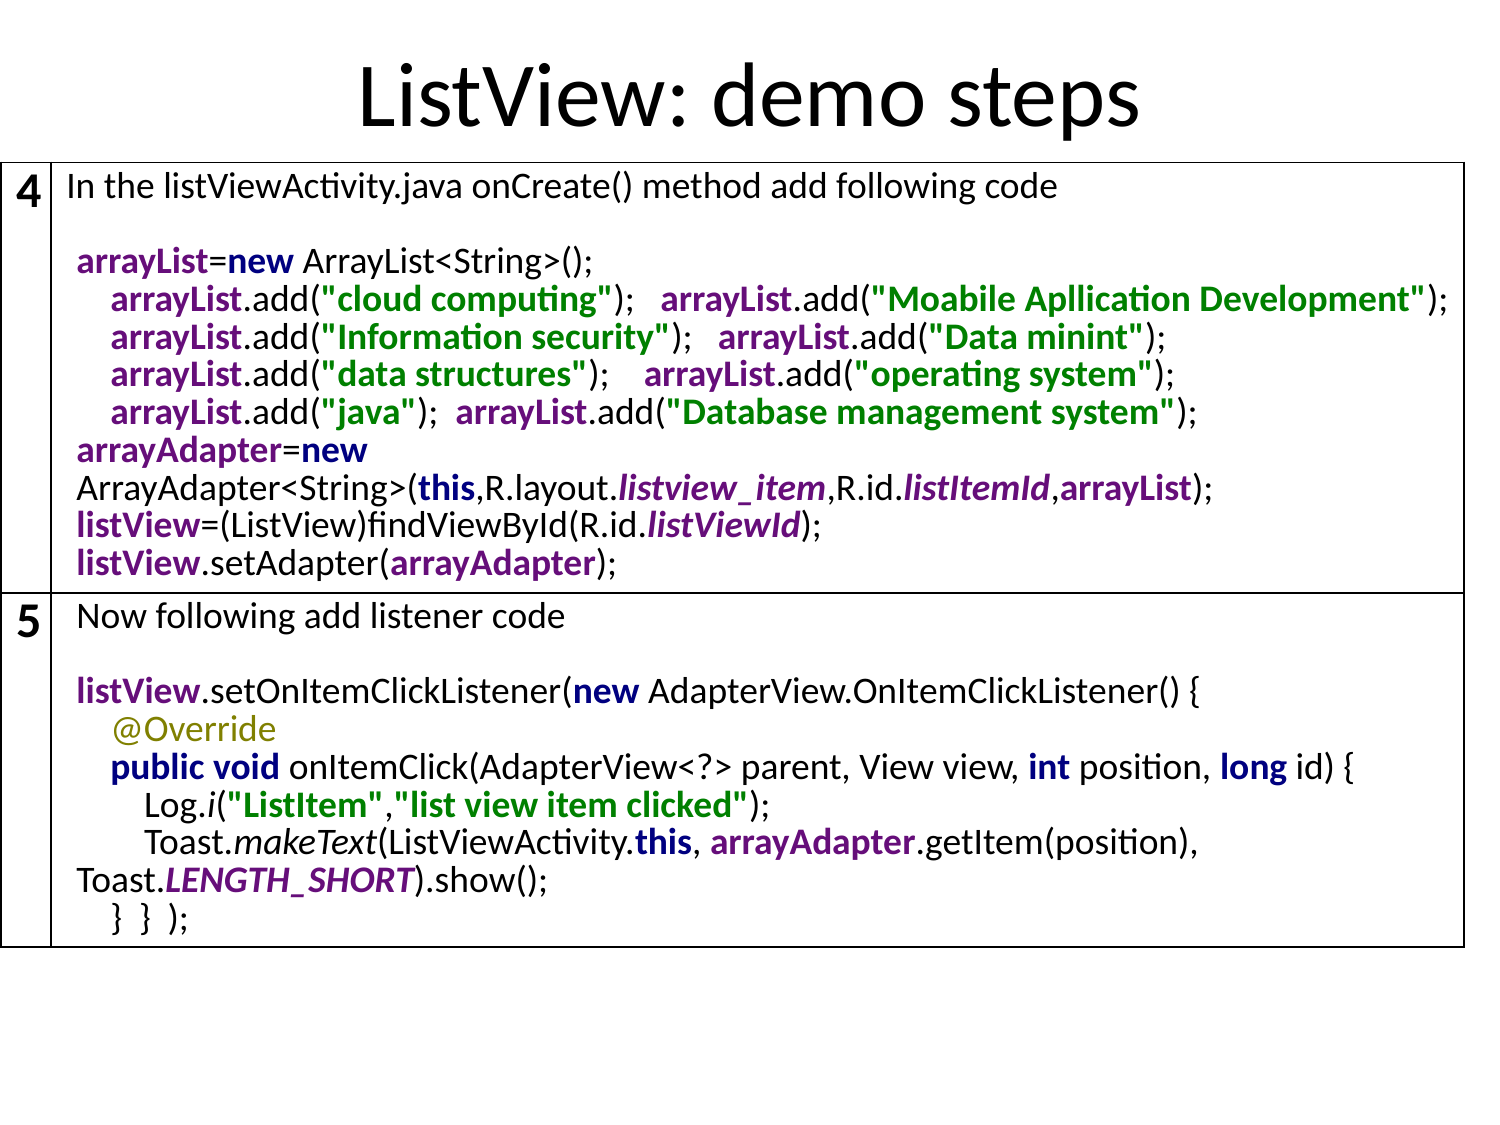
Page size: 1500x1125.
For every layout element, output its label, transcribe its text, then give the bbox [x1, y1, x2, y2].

title ListView: demo steps [75, 0, 1425, 162]
table_cell Now following add listener code listView.setOnItemClickListener(new AdapterView.OnItemClickListener() { @Override public void onItemClick(AdapterView<?> parent, View view, int position, long id) { Log.i("ListItem","list view item clicked"); Toast.makeText(ListViewActivity.this, arrayAdapter.getItem(position), Toast.LENGTH_SHORT).show(); } } ); [52, 594, 1463, 946]
table_header In the listViewActivity.java onCreate() method add following code arrayList=new ArrayList<String>(); arrayList.add("cloud computing"); arrayList.add("Moabile Apllication Development"); arrayList.add("Information security"); arrayList.add("Data minint"); arrayList.add("data structures"); arrayList.add("operating system"); arrayList.add("java"); arrayList.add("Database management system"); arrayAdapter=new ArrayAdapter<String>(this,R.layout.listview_item,R.id.listItemId,arrayList); listView=(ListView)findViewById(R.id.listViewId); listView.setAdapter(arrayAdapter); [52, 163, 1463, 592]
table_cell 5 [2, 594, 50, 946]
table_header 4 [2, 163, 50, 592]
